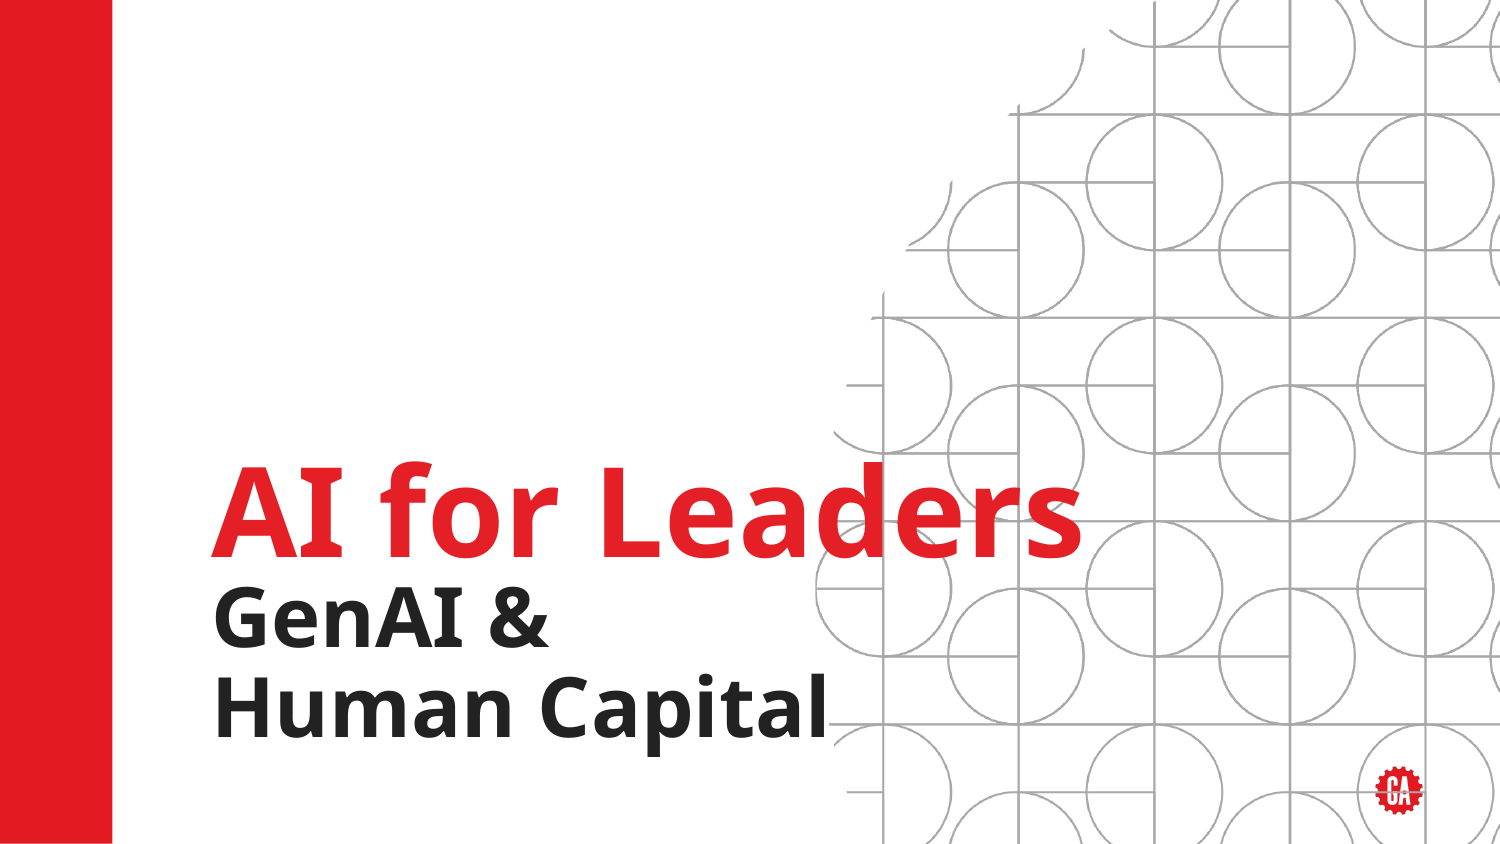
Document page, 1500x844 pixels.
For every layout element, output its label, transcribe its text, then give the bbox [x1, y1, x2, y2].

title GenAI & Human Capital [211, 575, 1009, 763]
title AI for Leaders [211, 425, 1112, 576]
picture [835, 0, 1500, 844]
